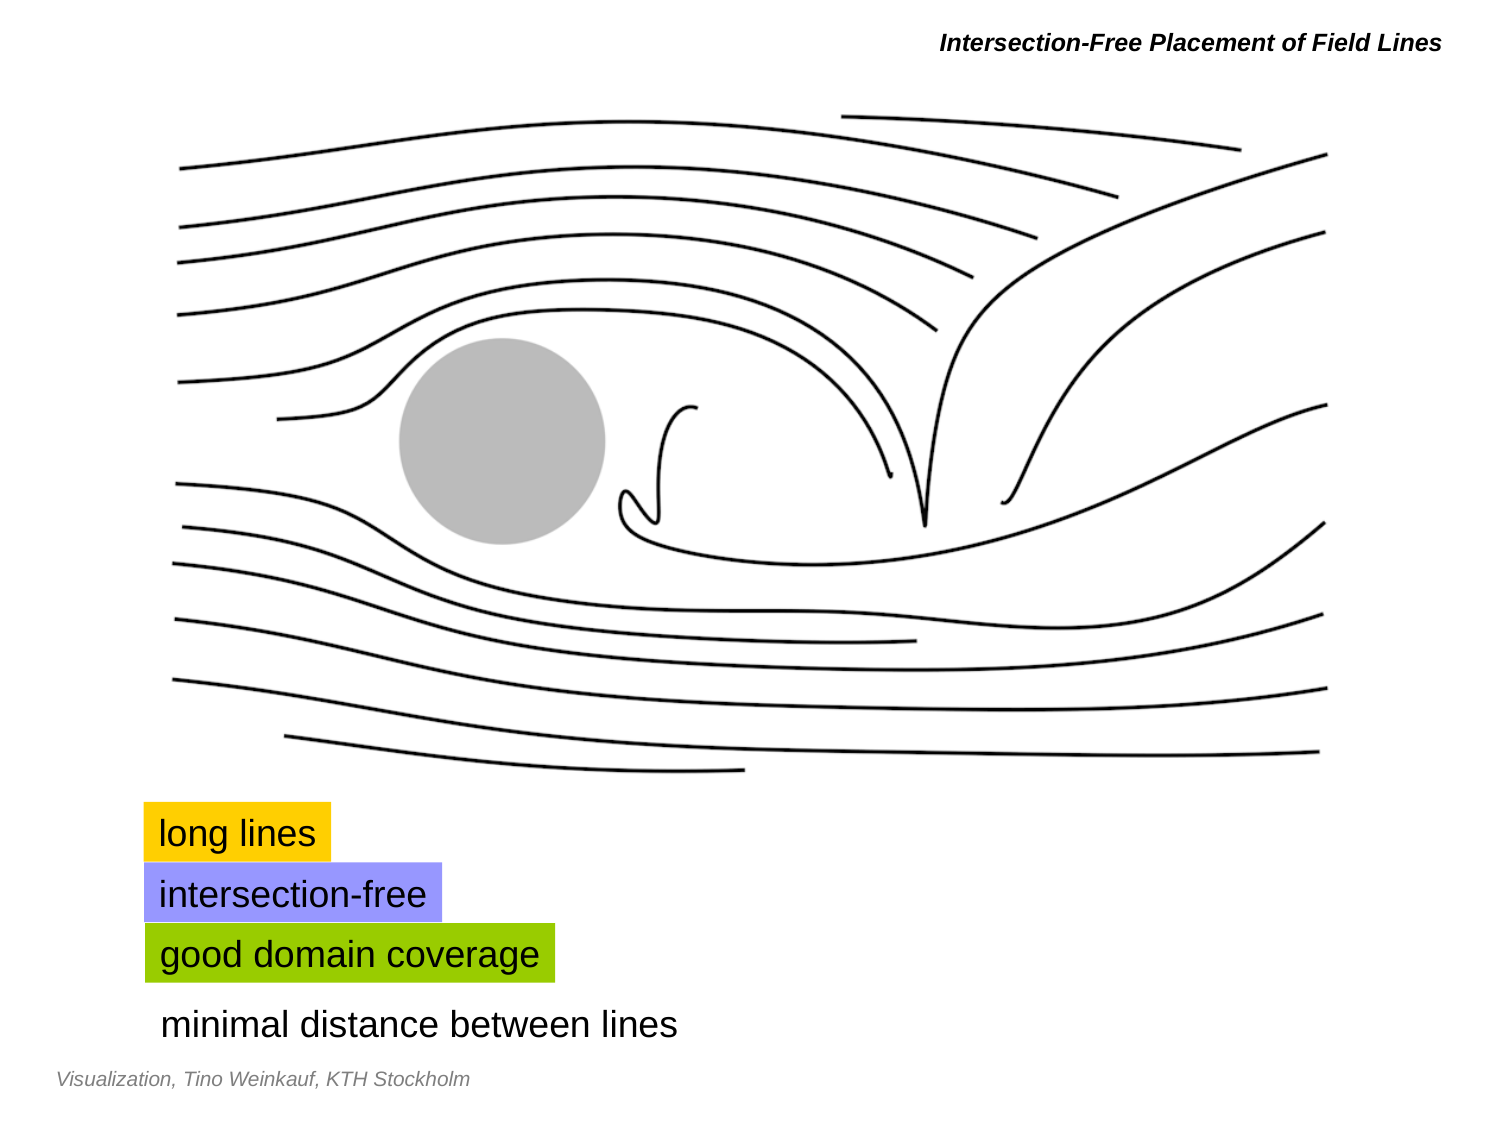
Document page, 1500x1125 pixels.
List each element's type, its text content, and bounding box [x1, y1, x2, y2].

title Intersection-Free Placement of Field Lines [1348, 18, 1460, 67]
text_box minimal distance between lines [145, 992, 694, 1053]
text_box intersection-free [144, 862, 443, 923]
text_box good domain coverage [145, 923, 556, 983]
text_box long lines [143, 801, 150, 862]
picture [155, 5, 1344, 878]
